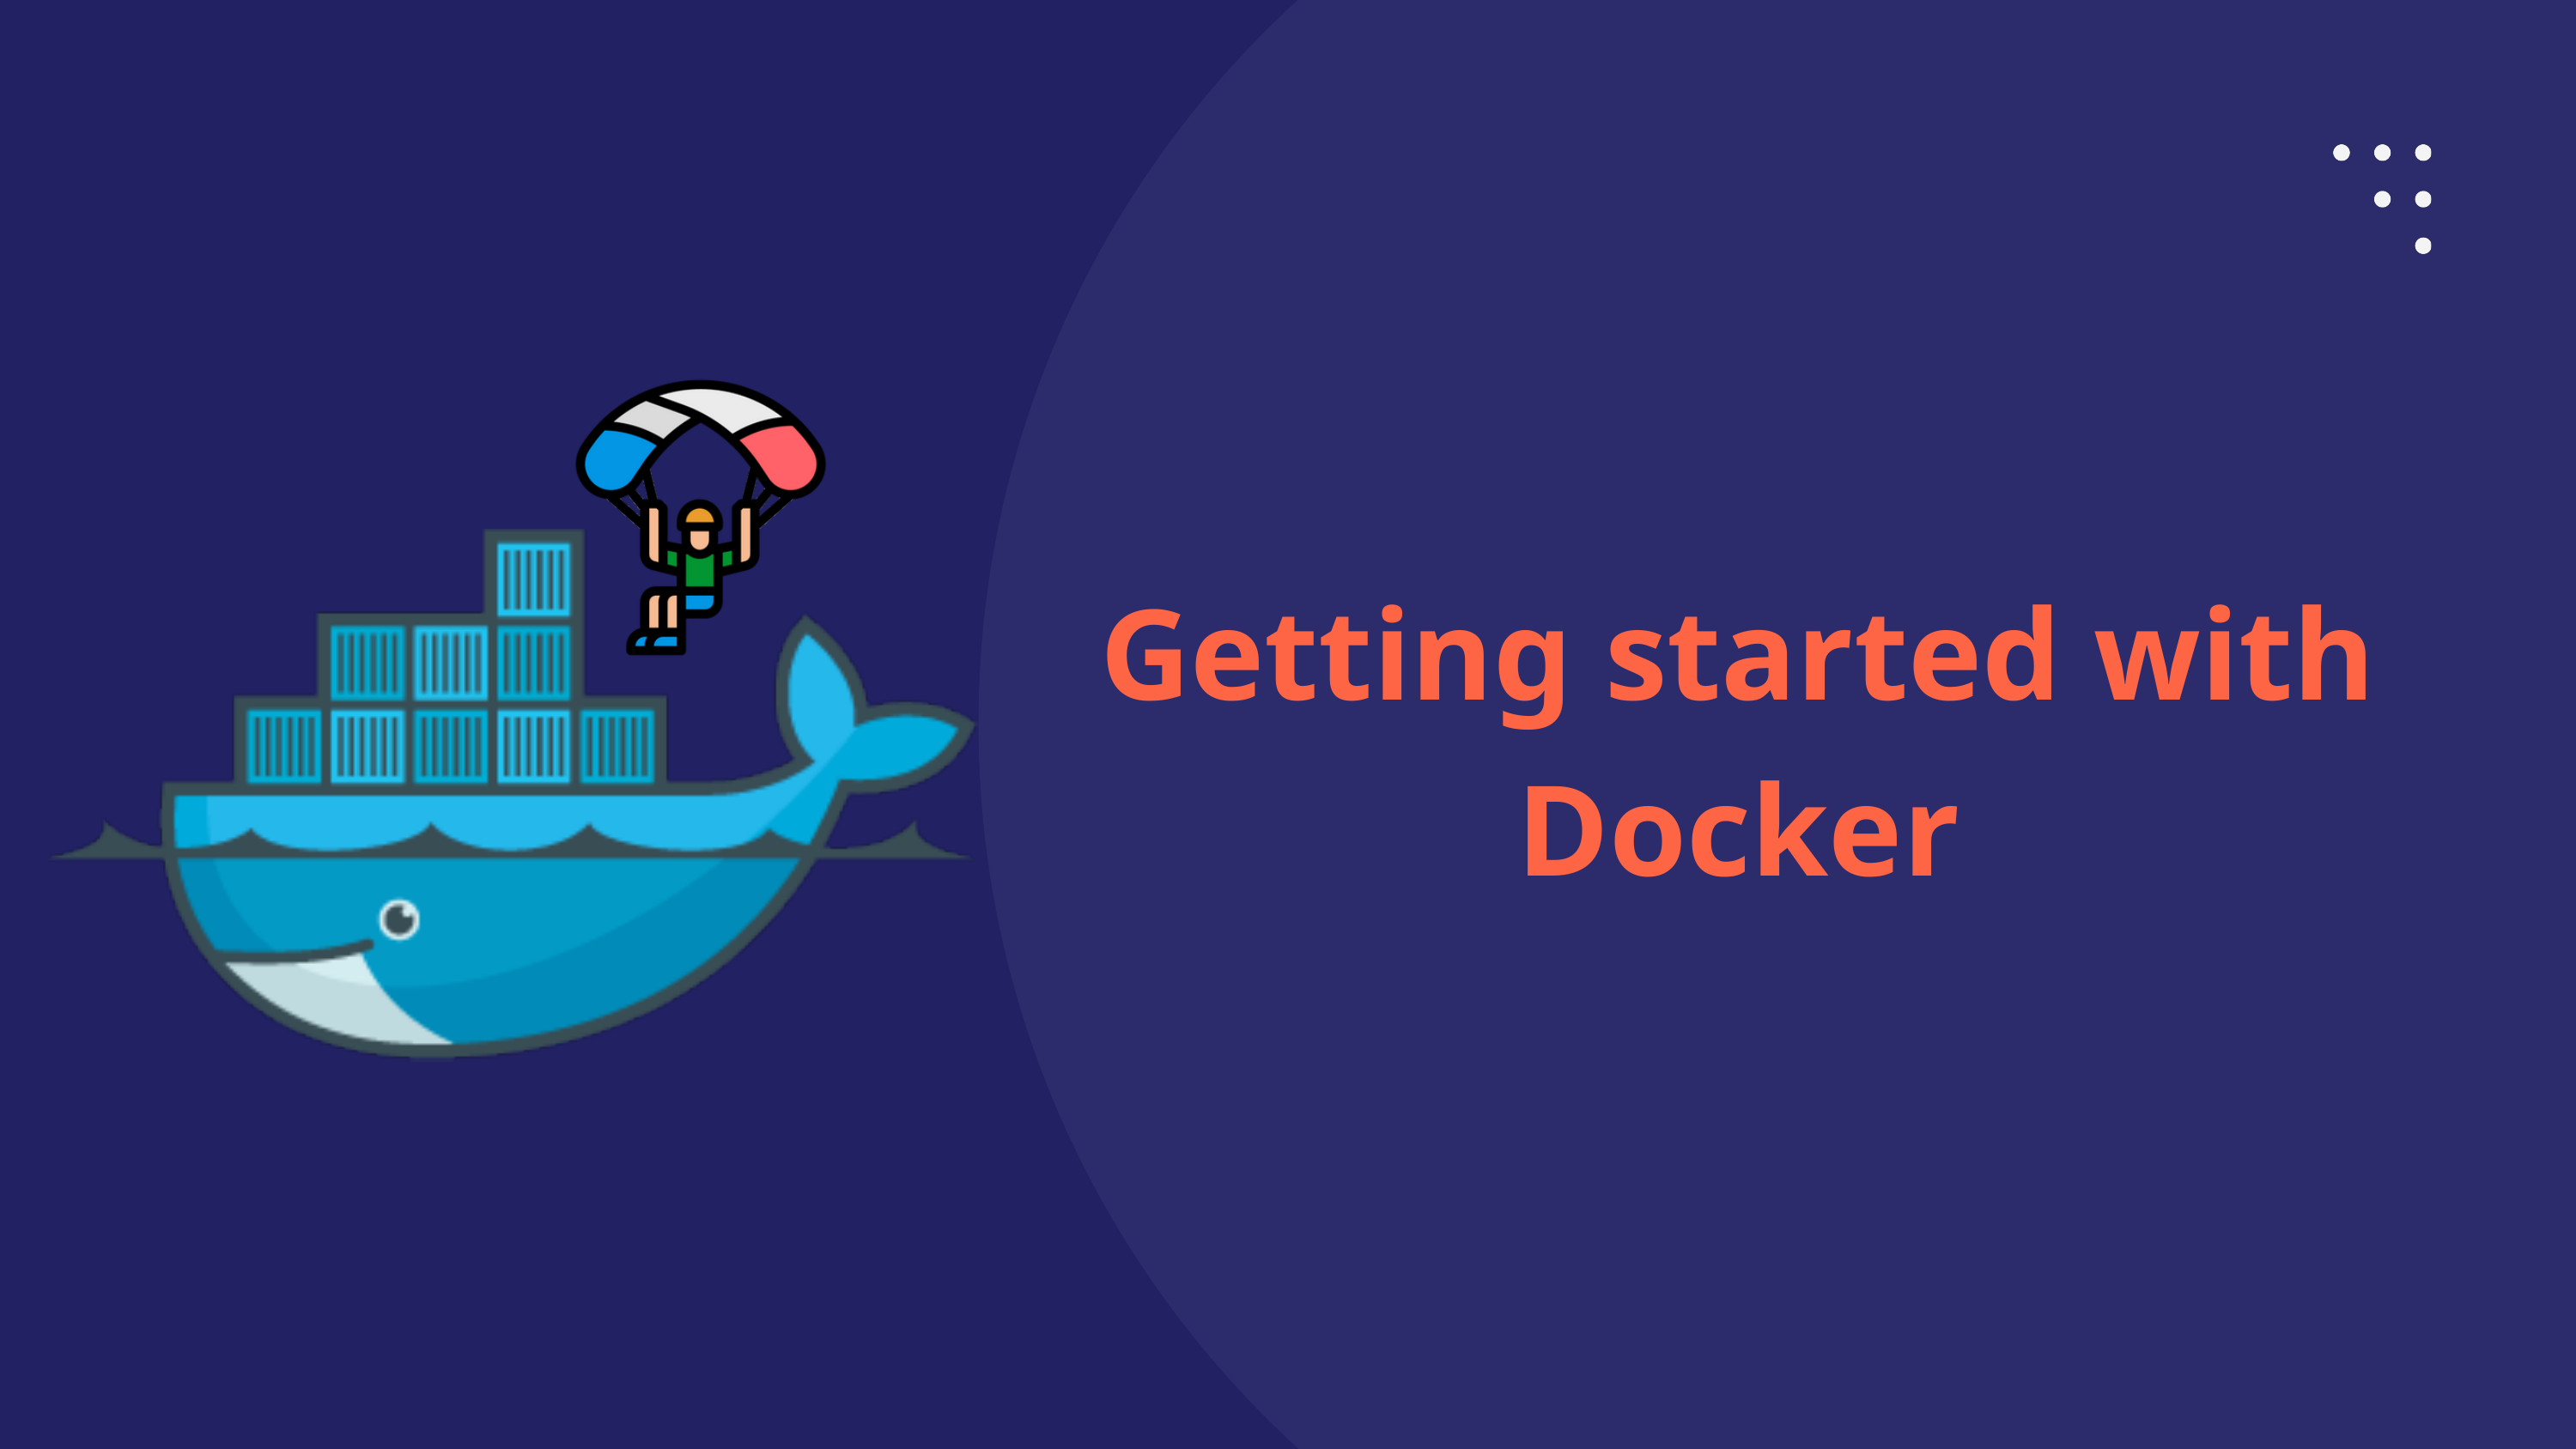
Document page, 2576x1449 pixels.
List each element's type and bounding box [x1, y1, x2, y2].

text_box [553, 371, 847, 664]
text_box [978, 0, 2576, 1449]
text_box [48, 529, 972, 1062]
